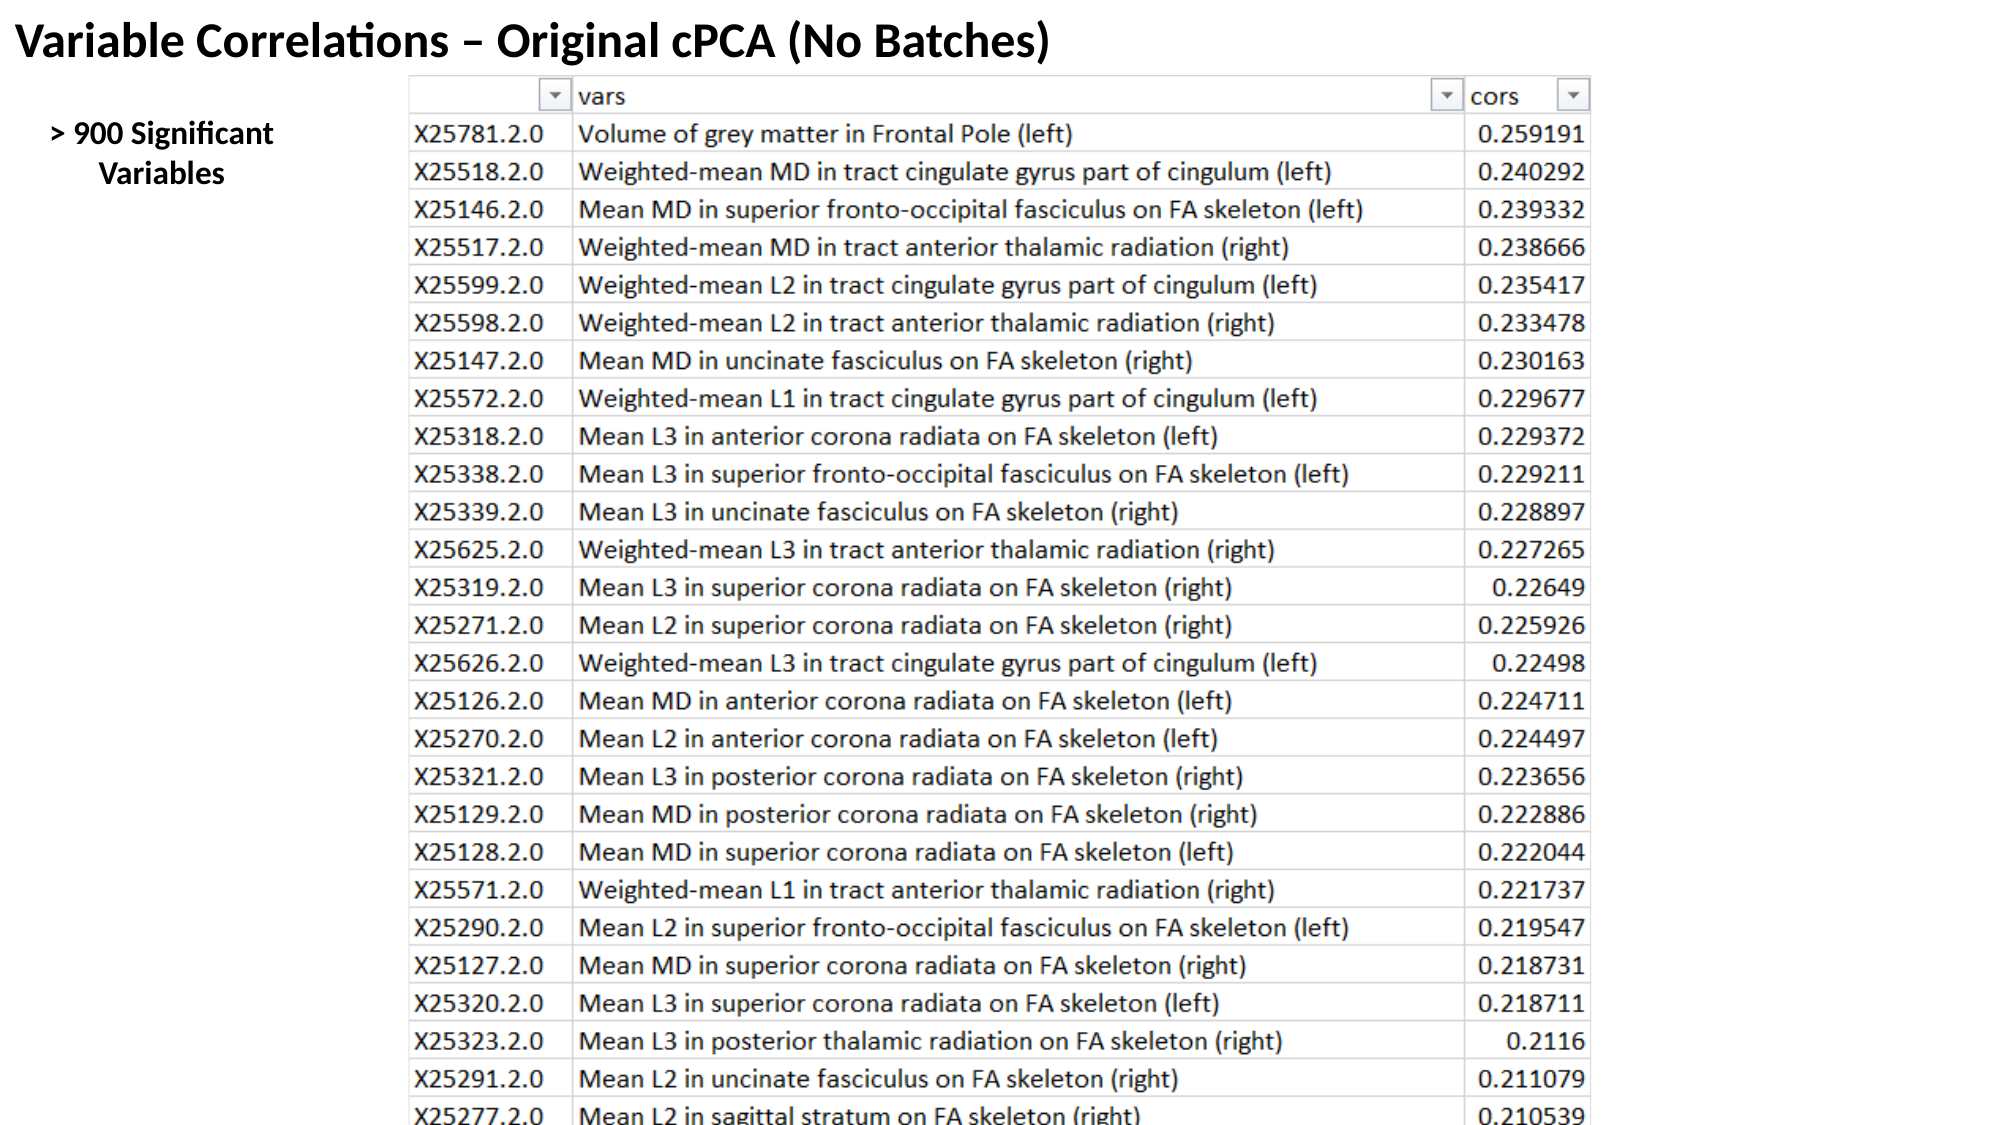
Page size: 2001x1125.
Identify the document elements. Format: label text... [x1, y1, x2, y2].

text_box Variable Correlations – Original cPCA (No Batches) [0, 0, 2000, 75]
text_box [408, 75, 1592, 1125]
text_box > 900 Significant Variables [26, 111, 298, 191]
